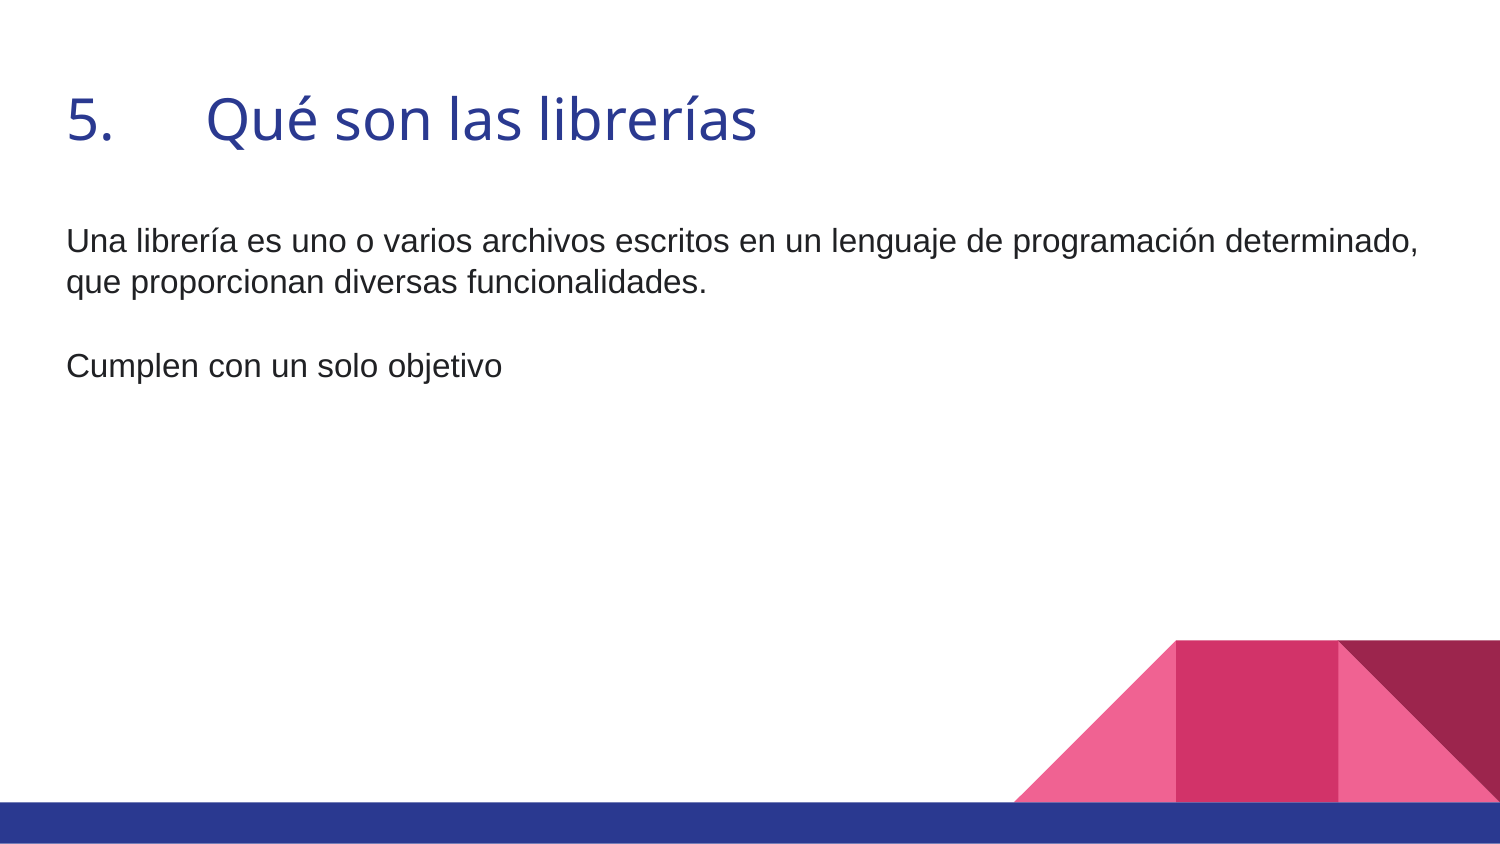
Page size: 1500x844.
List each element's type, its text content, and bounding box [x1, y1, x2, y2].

list Una librería es uno o varios archivos escritos en un lenguaje de programación determinado, que proporcionan diversas funcionalidades. Cumplen con un solo objetivo [51, 201, 1449, 782]
title 5. Qué son las librerías [51, 67, 1449, 167]
